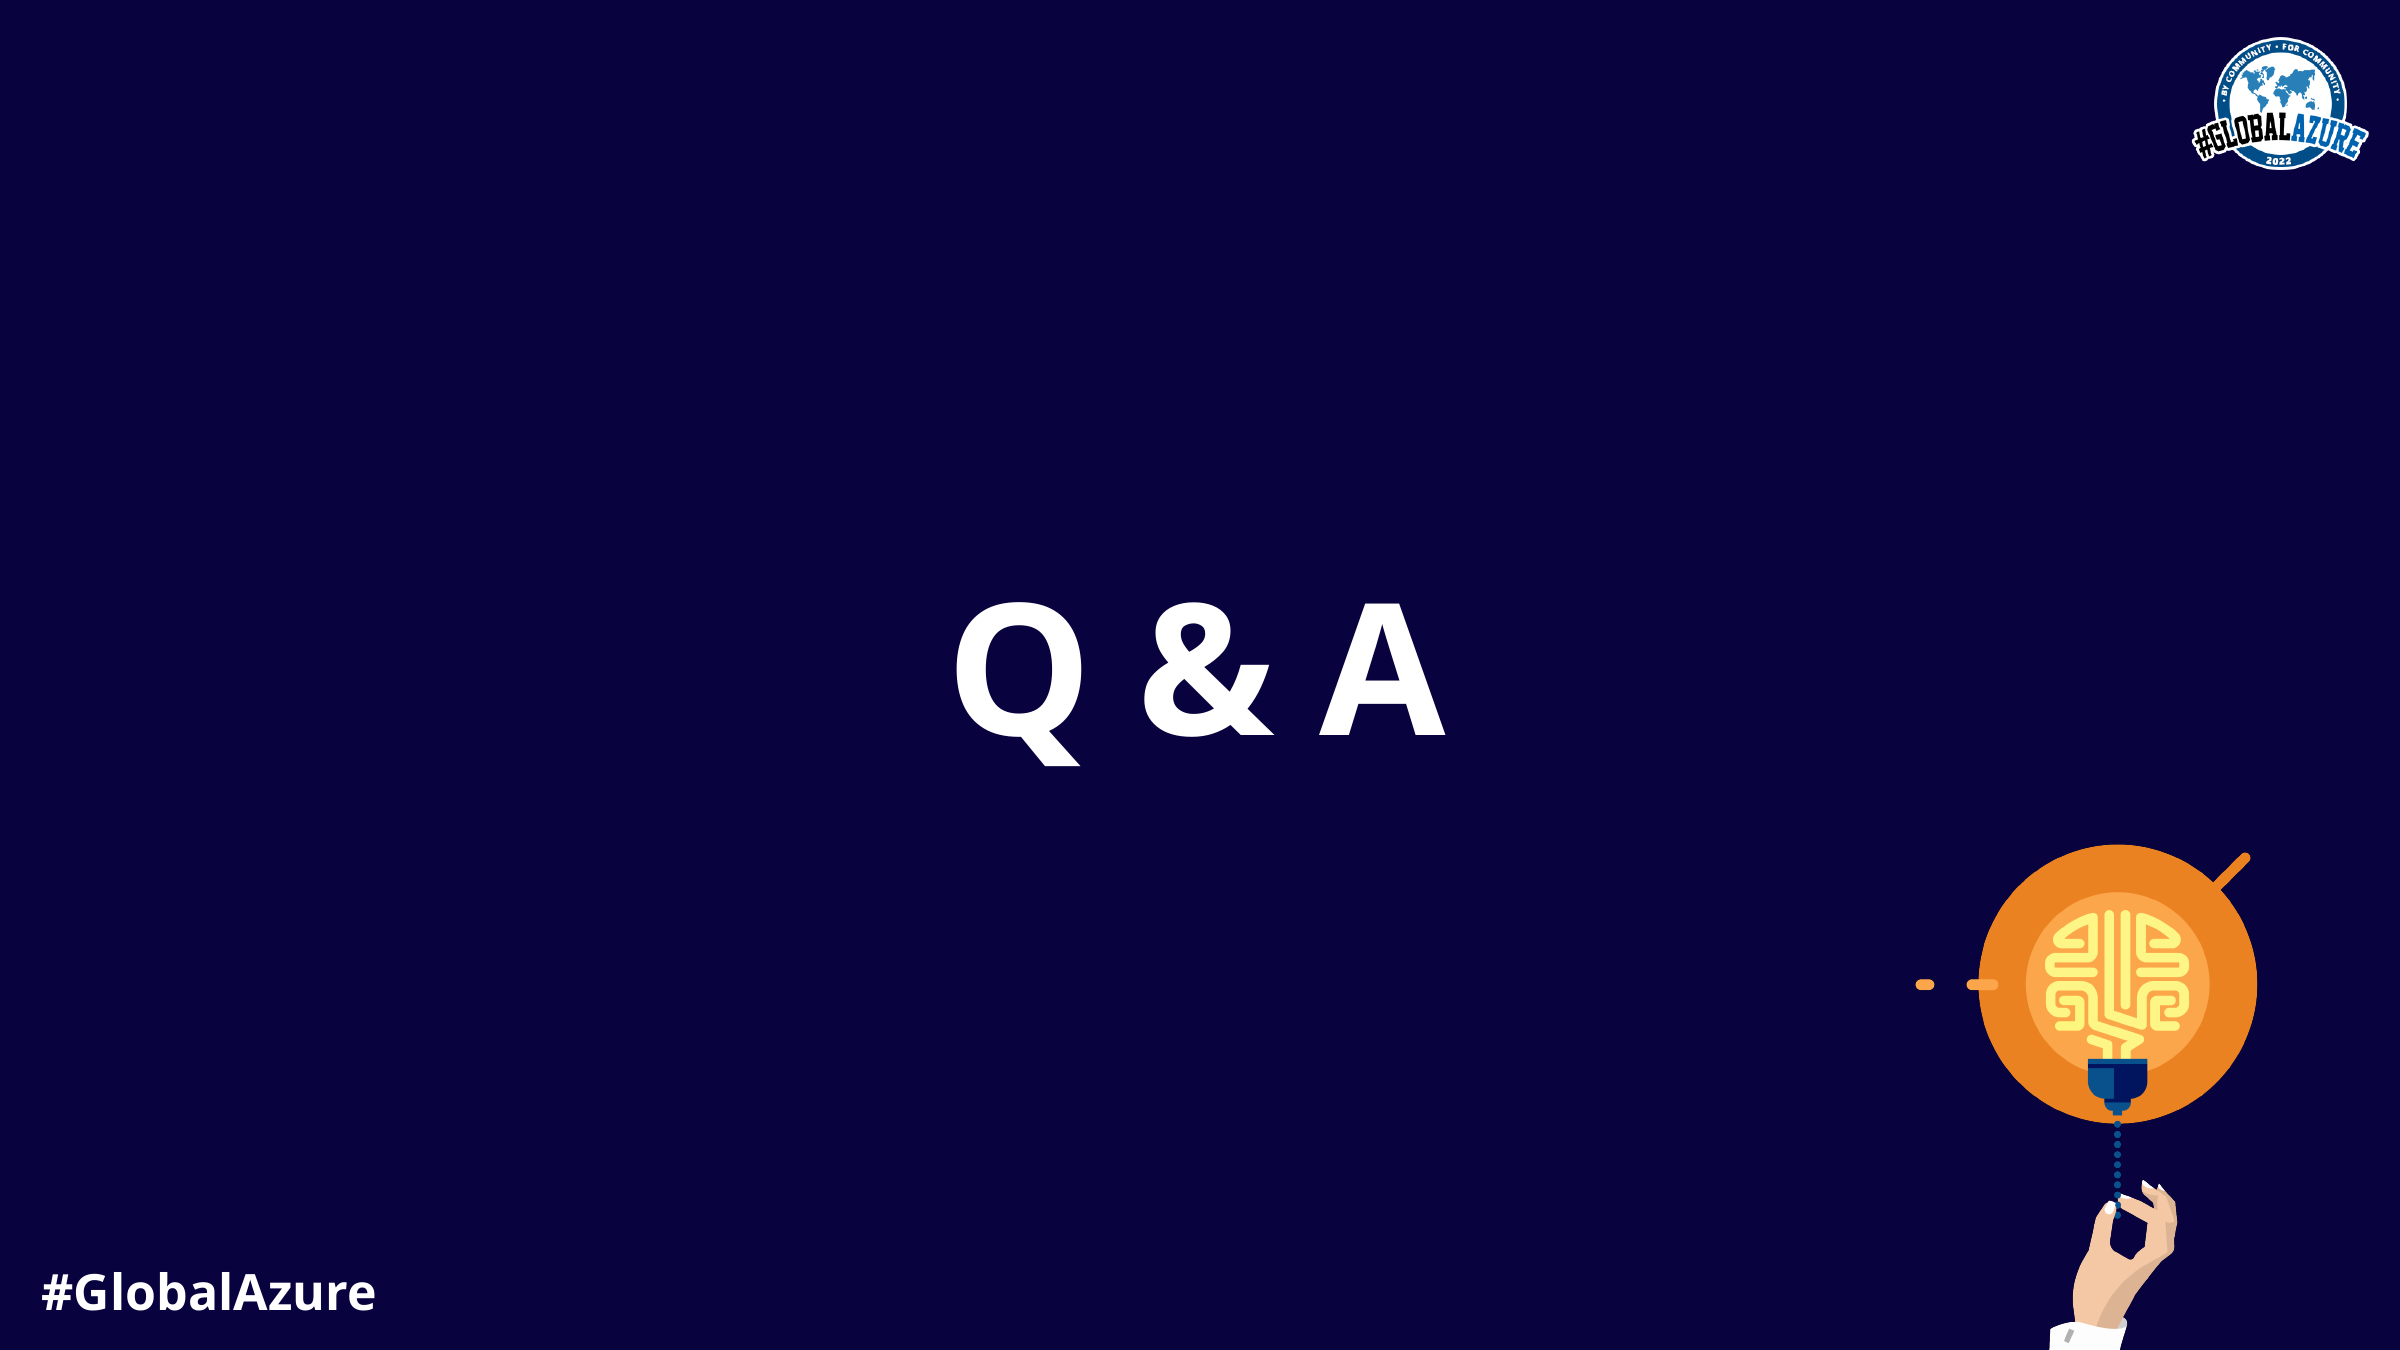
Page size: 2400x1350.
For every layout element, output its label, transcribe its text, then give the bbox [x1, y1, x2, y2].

picture [1915, 843, 2258, 1350]
picture [2189, 34, 2371, 175]
title Q & A [946, 375, 1544, 775]
